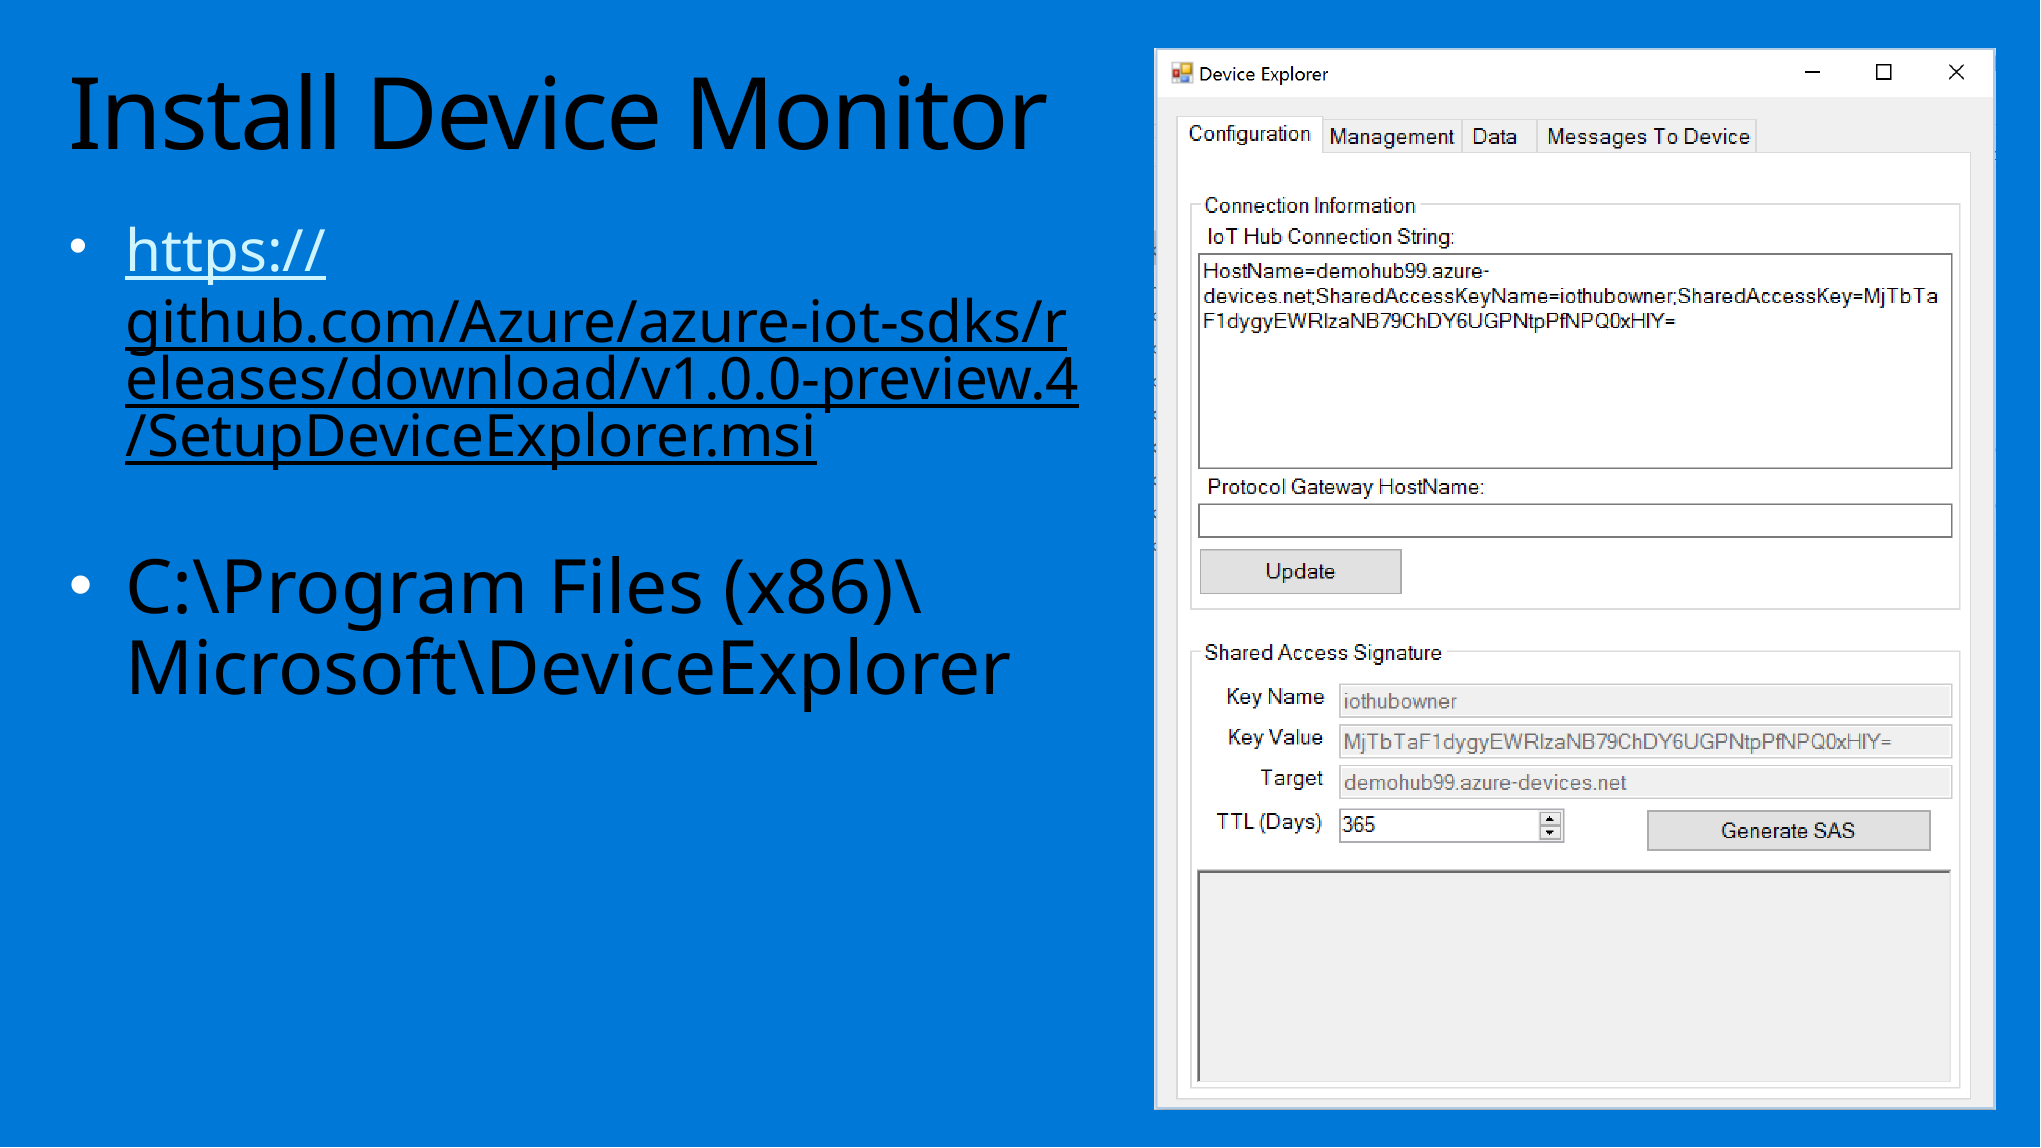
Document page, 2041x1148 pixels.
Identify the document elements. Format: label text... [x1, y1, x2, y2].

picture [1154, 48, 1996, 1110]
list https://github.com/Azure/azure-iot-sdks/releases/download/v1.0.0-preview.4/SetupDeviceExplorer.msi C:\Program Files (x86)\Microsoft\DeviceExplorer [45, 199, 1120, 812]
title Install Device Monitor [45, 48, 1154, 199]
